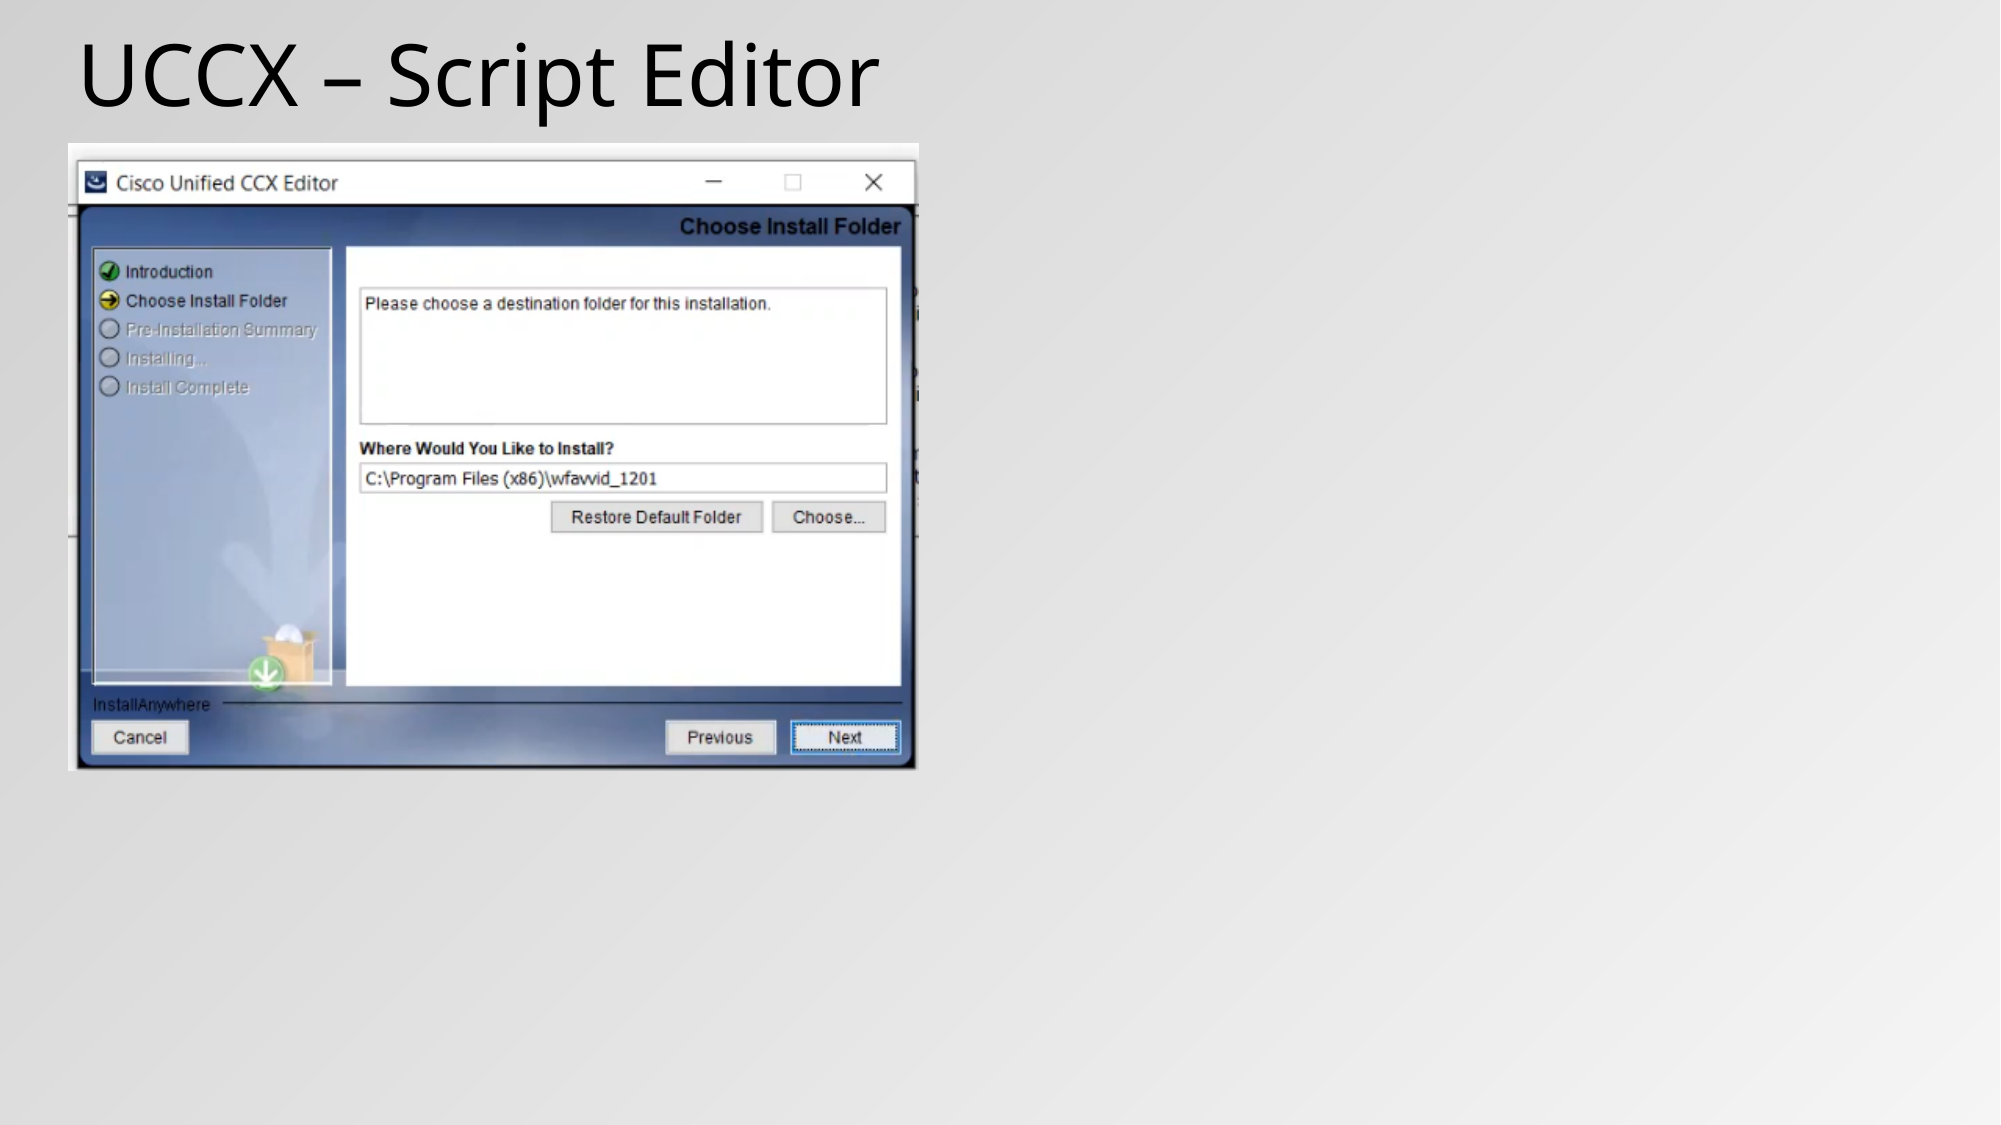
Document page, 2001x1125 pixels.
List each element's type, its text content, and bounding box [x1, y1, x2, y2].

title UCCX – Script Editor [62, 12, 916, 144]
picture [68, 143, 919, 771]
